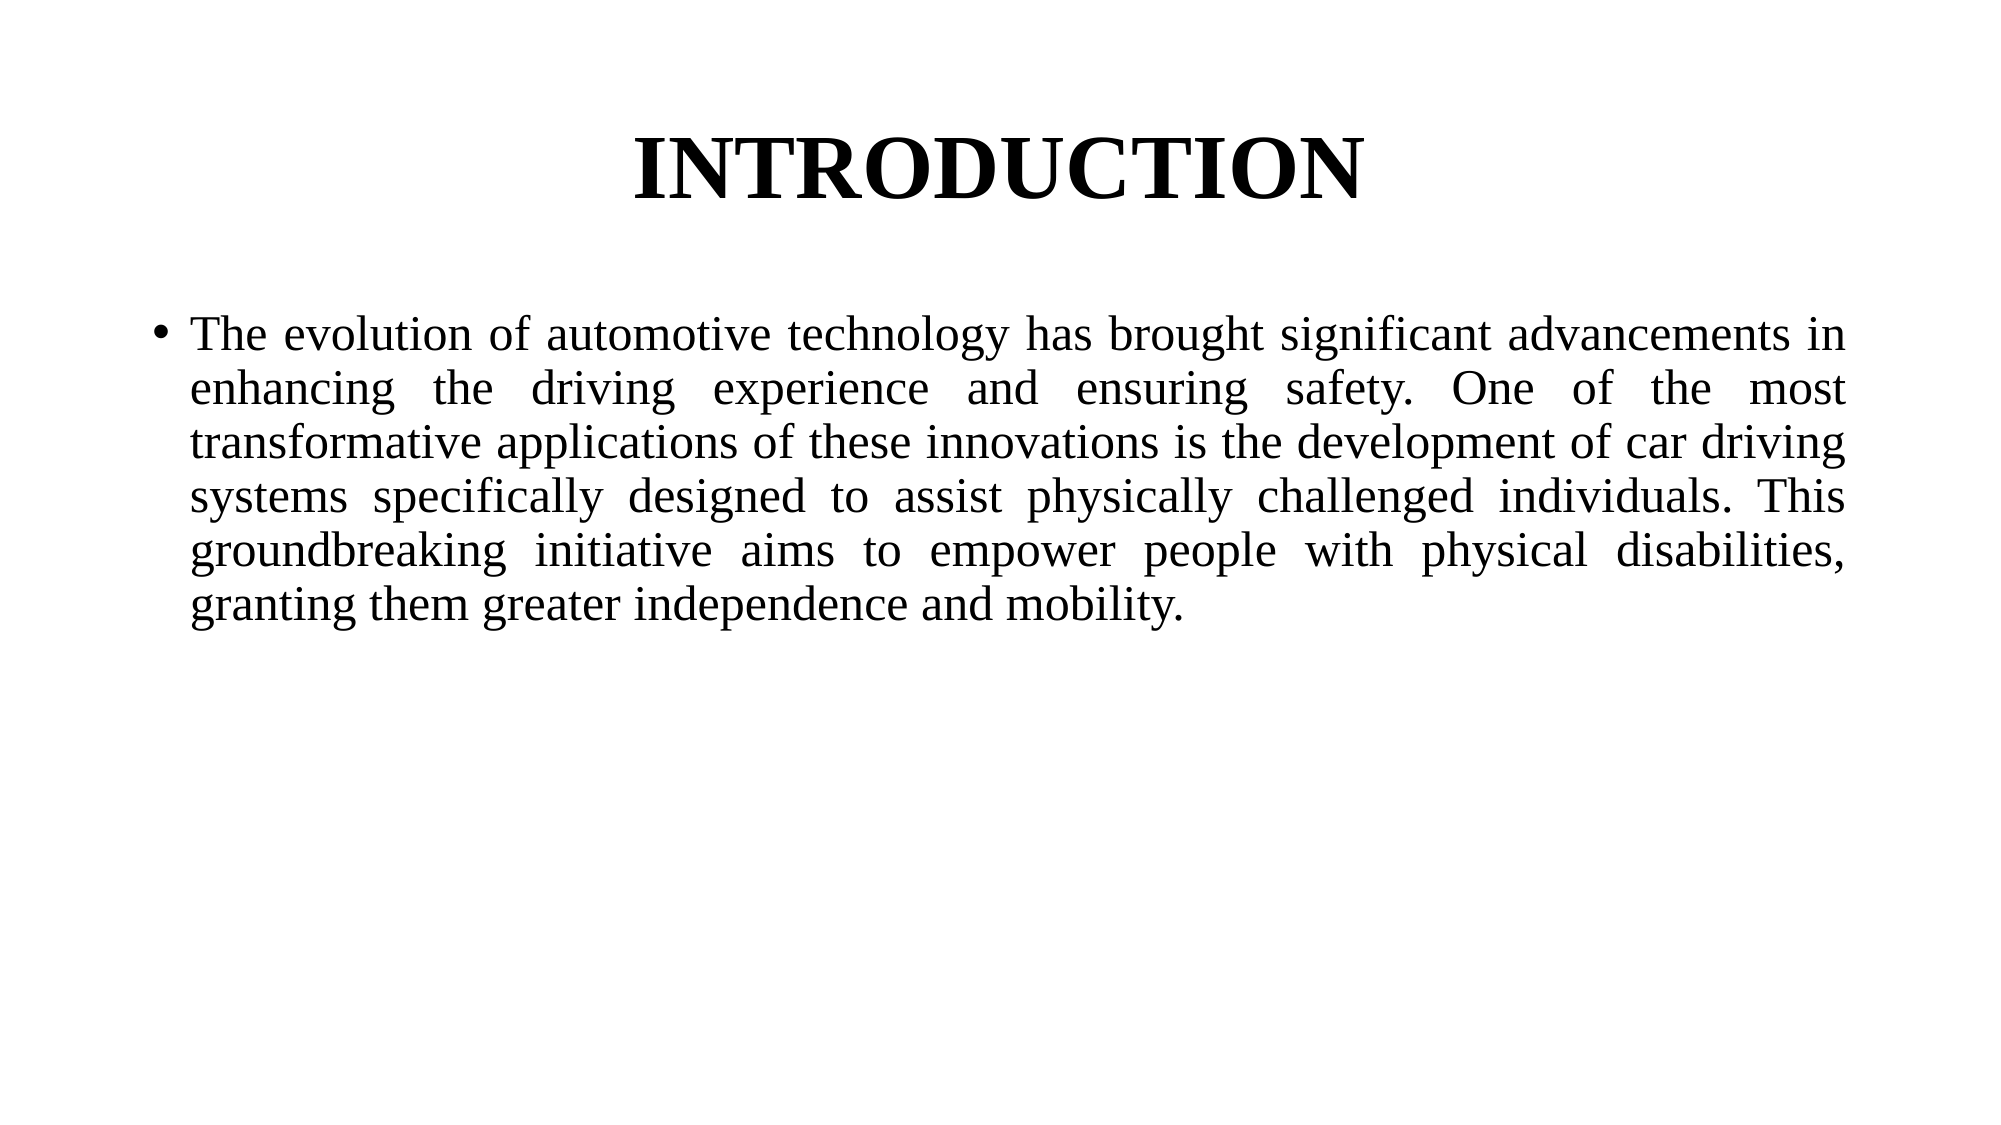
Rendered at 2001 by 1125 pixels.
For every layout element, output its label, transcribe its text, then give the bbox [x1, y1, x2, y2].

title INTRODUCTION [137, 59, 1863, 278]
list The evolution of automotive technology has brought significant advancements in enhancing the driving experience and ensuring safety. One of the most transformative applications of these innovations is the development of car driving systems specifically designed to assist physically challenged individuals. This groundbreaking initiative aims to empower people with physical disabilities, granting them greater independence and mobility. [137, 299, 1863, 1014]
